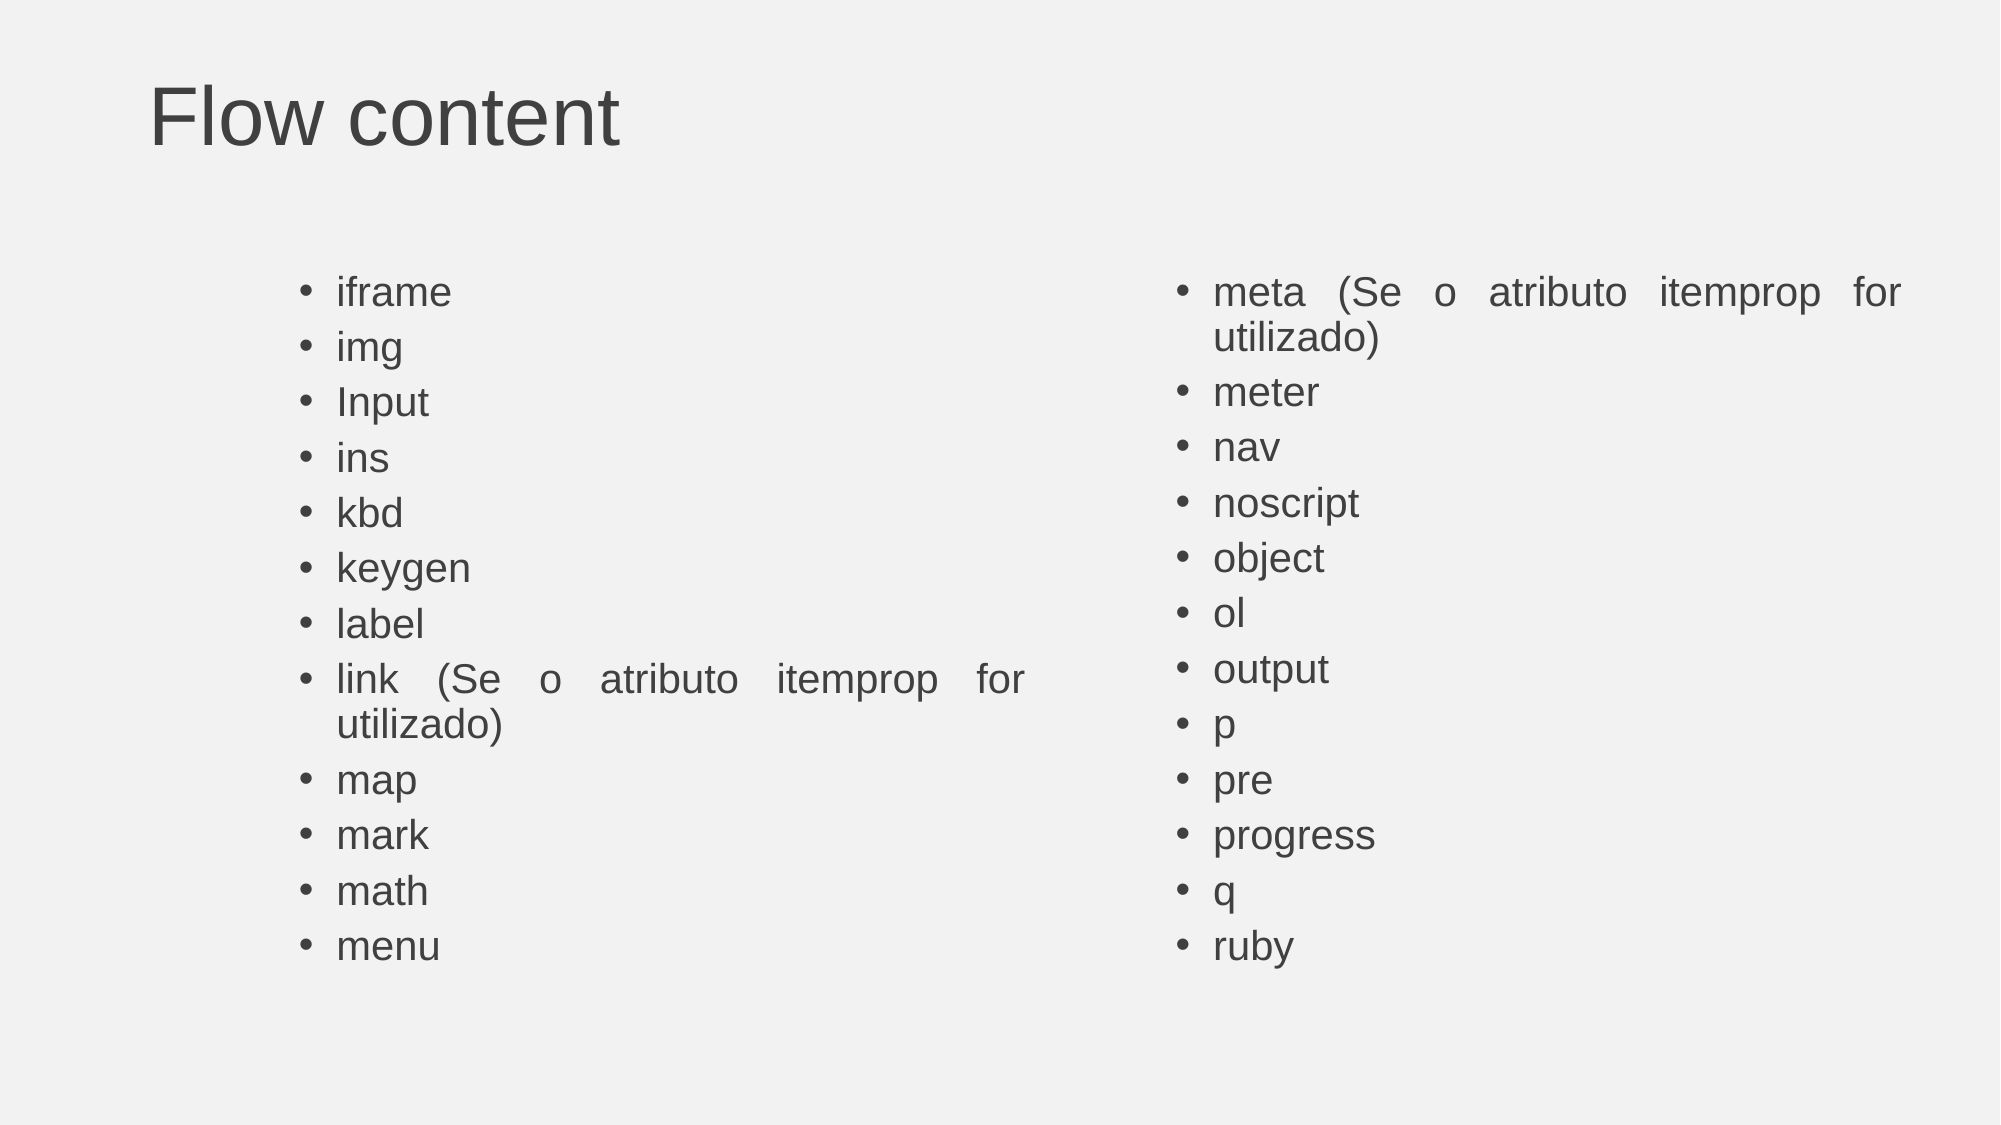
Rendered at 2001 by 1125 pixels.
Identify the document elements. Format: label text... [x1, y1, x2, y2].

title Flow content [133, 37, 1918, 200]
list iframe img Input ins kbd keygen label link (Se o atributo itemprop for utilizado) map mark math menu meta (Se o atributo itemprop for utilizado) meter nav noscript object ol output p pre progress q ruby [133, 262, 1918, 1000]
